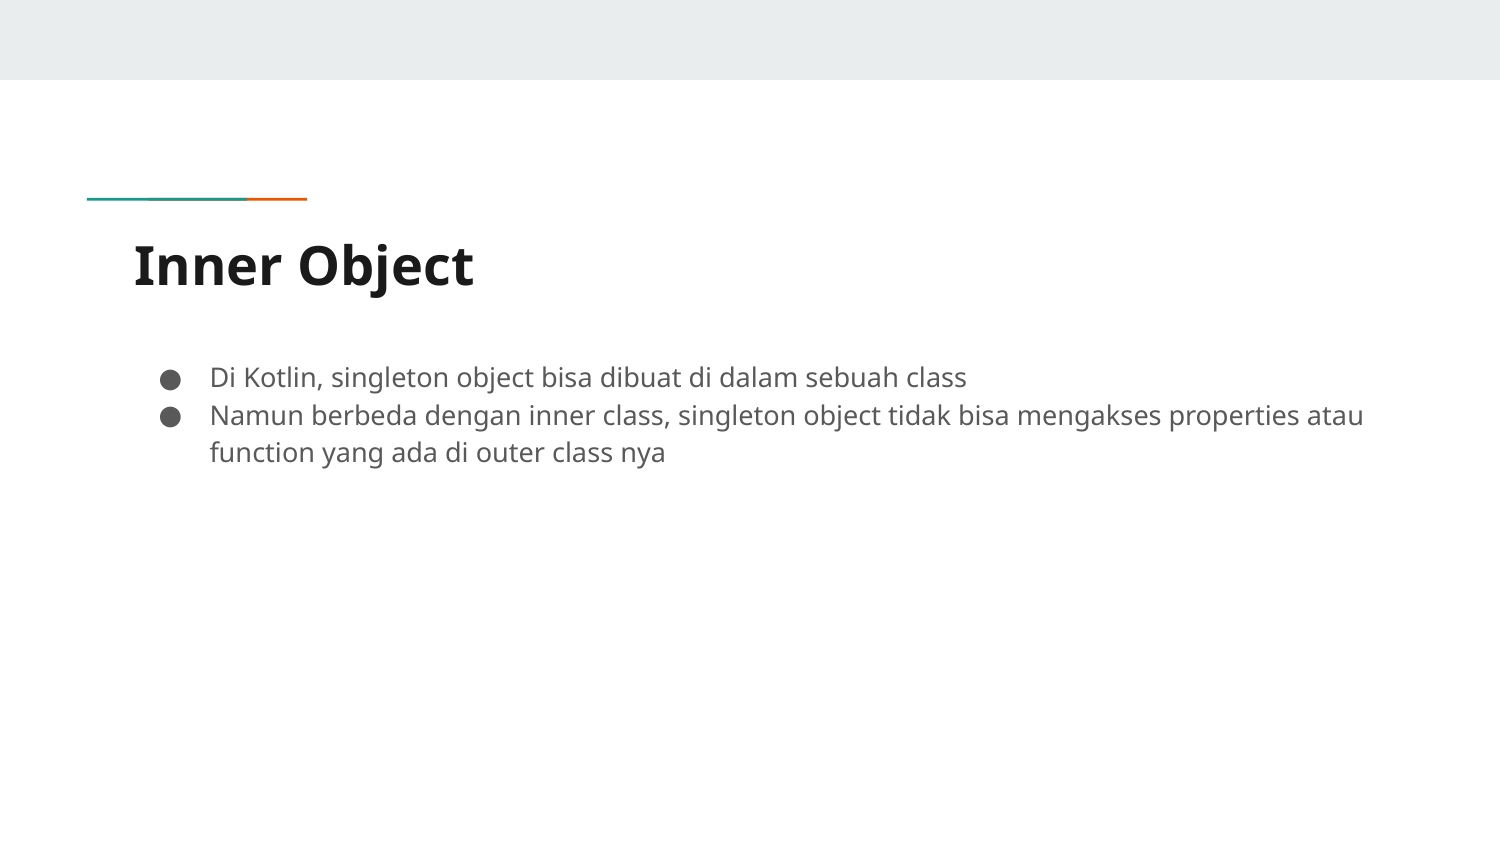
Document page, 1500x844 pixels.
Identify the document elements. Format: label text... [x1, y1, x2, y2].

list Di Kotlin, singleton object bisa dibuat di dalam sebuah class Namun berbeda dengan inner class, singleton object tidak bisa mengakses properties atau function yang ada di outer class nya [119, 341, 1381, 712]
title Inner Object [119, 216, 1381, 305]
